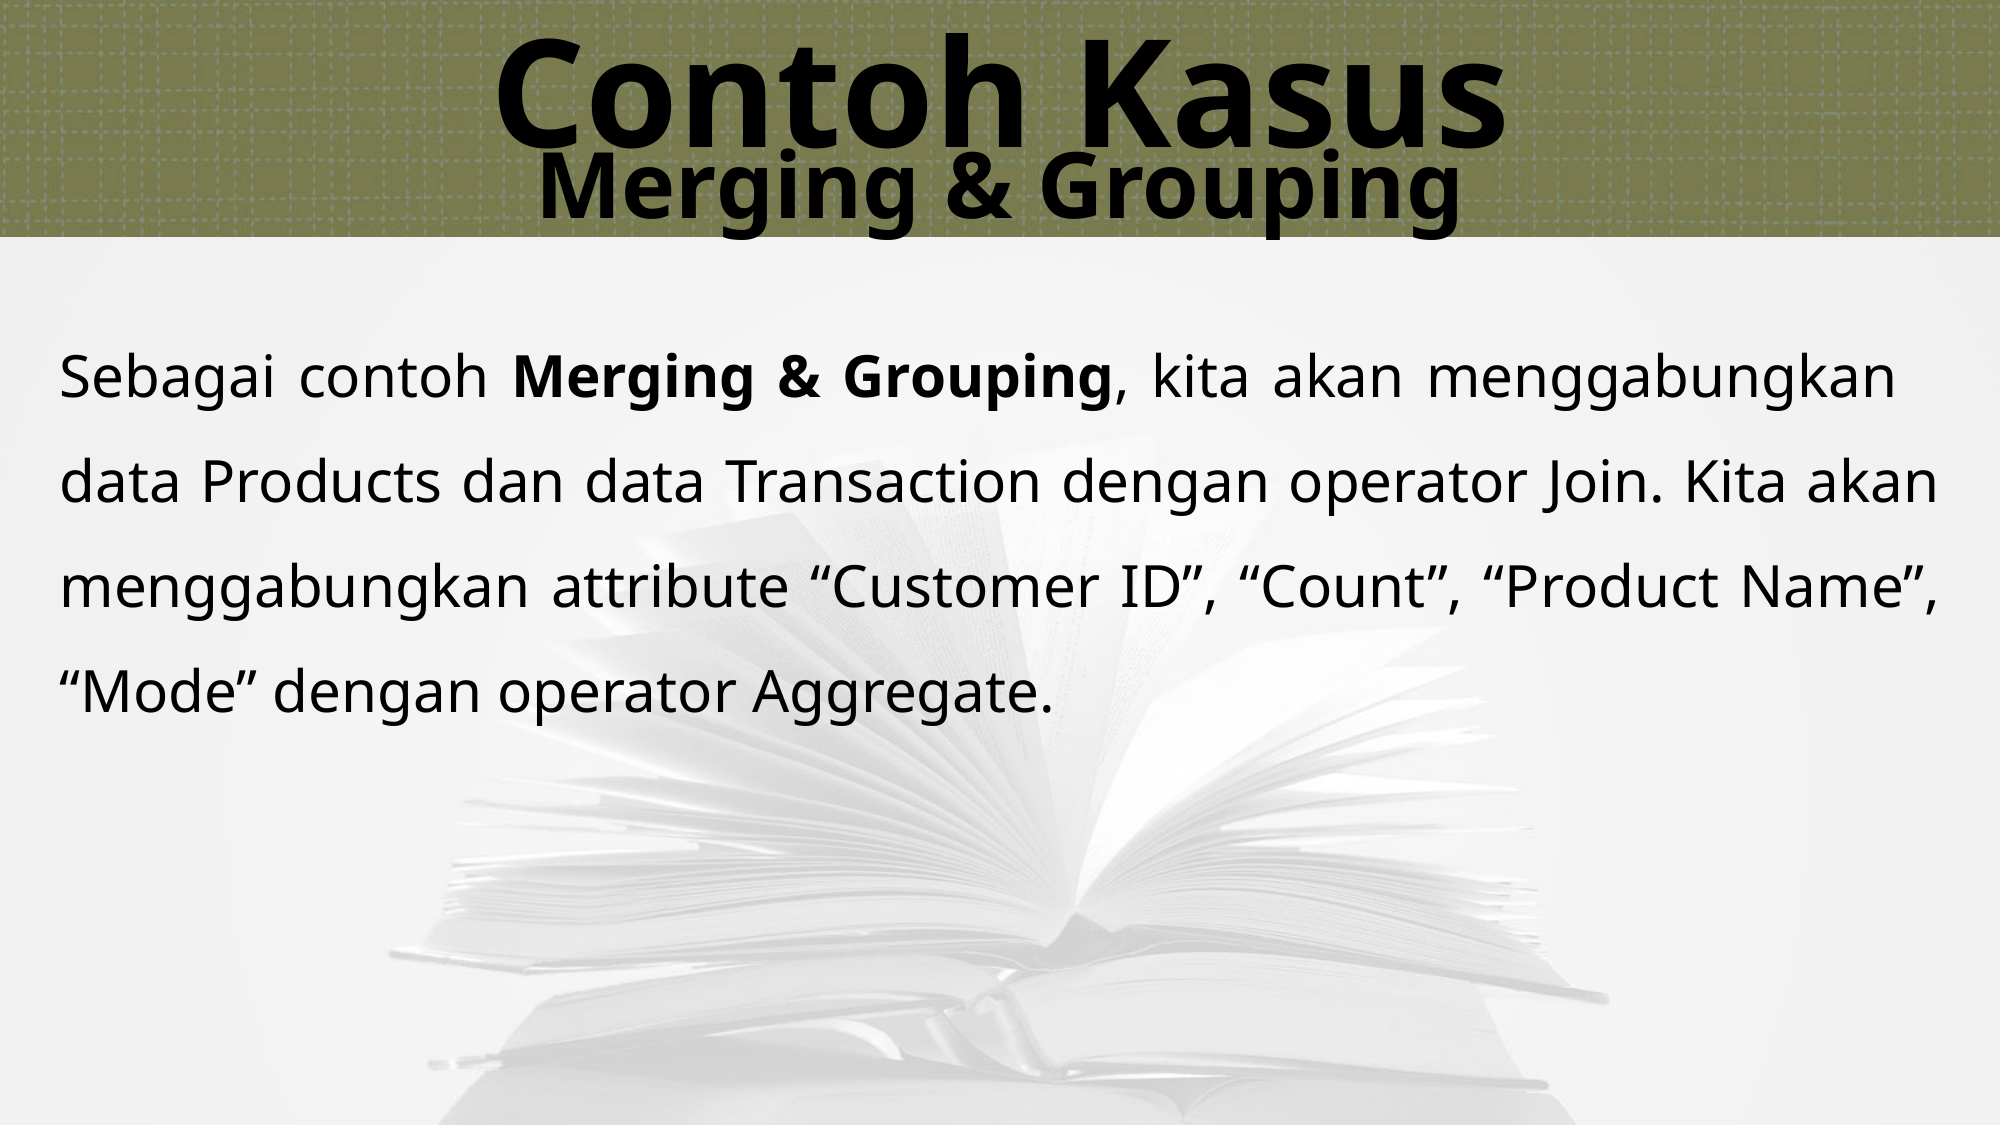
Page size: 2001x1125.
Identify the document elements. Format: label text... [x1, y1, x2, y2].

list Merging & Grouping [0, 150, 2000, 214]
list Contoh Kasus [0, 24, 2000, 150]
text_box Sebagai contoh Merging & Grouping, kita akan menggabungkan data Products dan data Transaction dengan operator Join. Kita akan menggabungkan attribute “Customer ID”, “Count”, “Product Name”, “Mode” dengan operator Aggregate. [45, 296, 1955, 732]
picture [0, 0, 2001, 1125]
